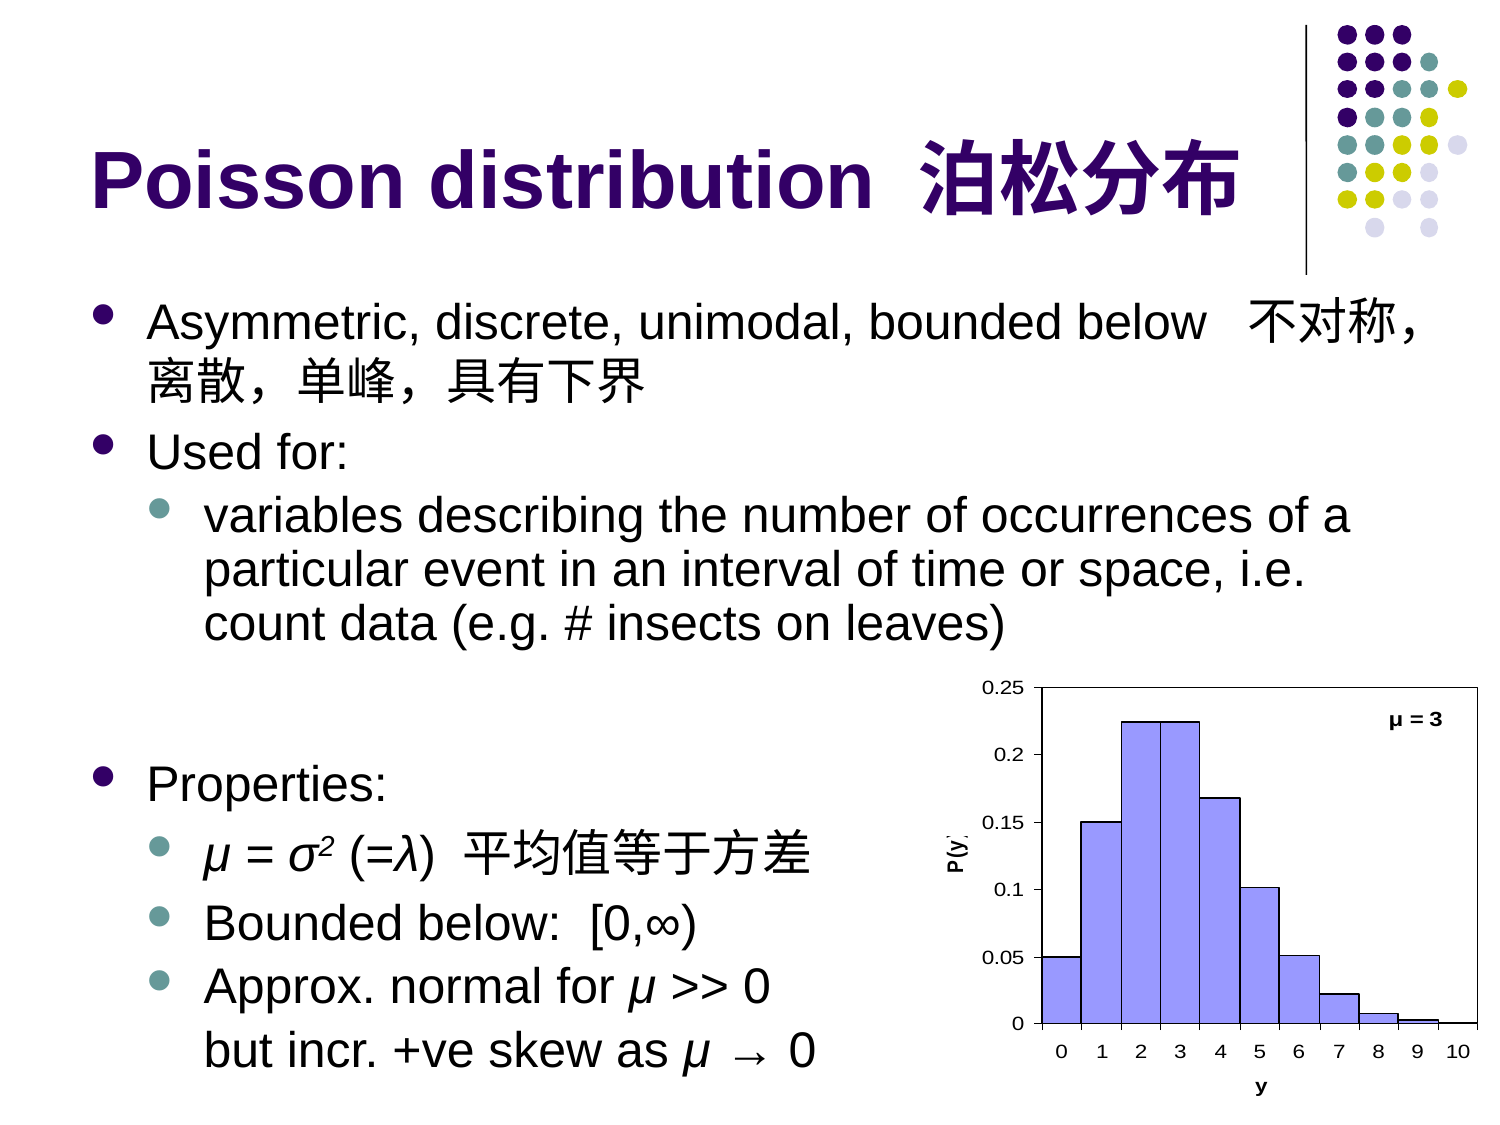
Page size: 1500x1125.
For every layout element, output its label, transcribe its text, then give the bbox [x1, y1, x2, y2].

title Poisson distribution 泊松分布 [75, 20, 1313, 233]
picture [912, 660, 1500, 1125]
list Asymmetric, discrete, unimodal, bounded below 不对称，离散，单峰，具有下界 Used for: variables describing the number of occurrences of a particular event in an interval of time or space, i.e. count data (e.g. # insects on leaves) Properties: μ = σ2 (=λ) 平均值等于方差 Bounded below: [0,∞) Approx. normal for μ >> 0 but incr. +ve skew as μ → 0 [75, 282, 1425, 1006]
